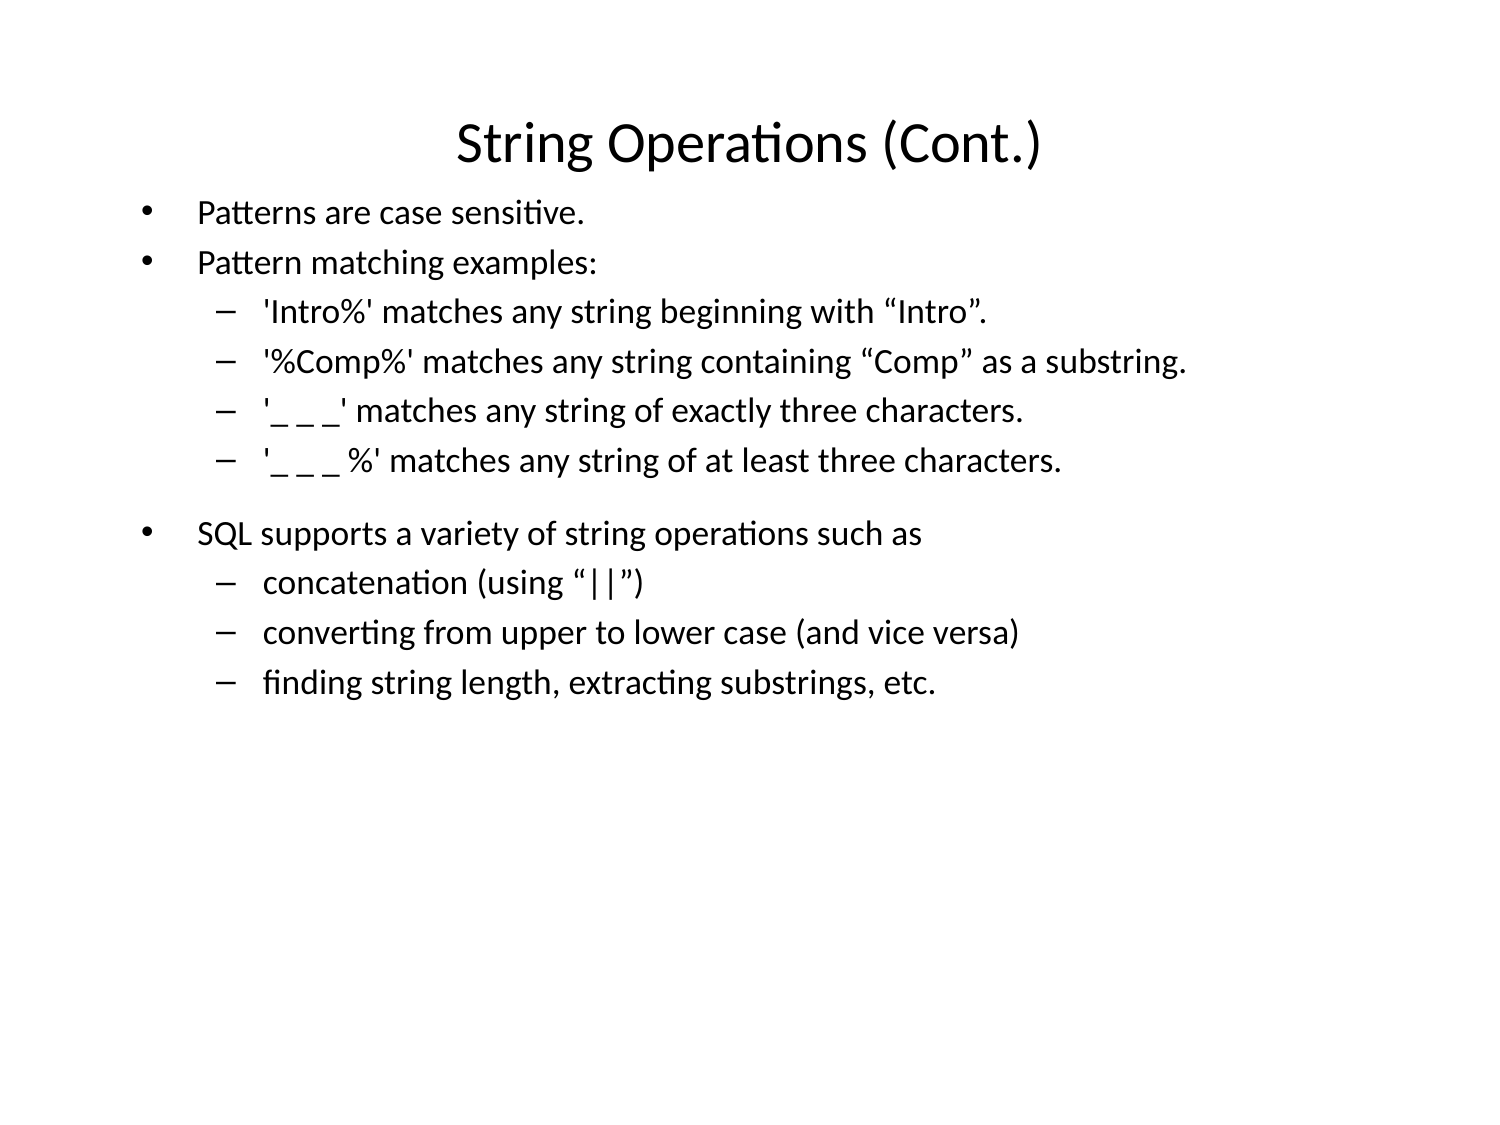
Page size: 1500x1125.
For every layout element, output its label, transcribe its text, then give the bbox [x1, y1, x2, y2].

title String Operations (Cont.) [75, 45, 1425, 233]
list Patterns are case sensitive. Pattern matching examples: 'Intro%' matches any string beginning with “Intro”. '%Comp%' matches any string containing “Comp” as a substring. '_ _ _' matches any string of exactly three characters. '_ _ _ %' matches any string of at least three characters. SQL supports a variety of string operations such as concatenation (using “||”) converting from upper to lower case (and vice versa) finding string length, extracting substrings, etc. [126, 181, 1346, 900]
